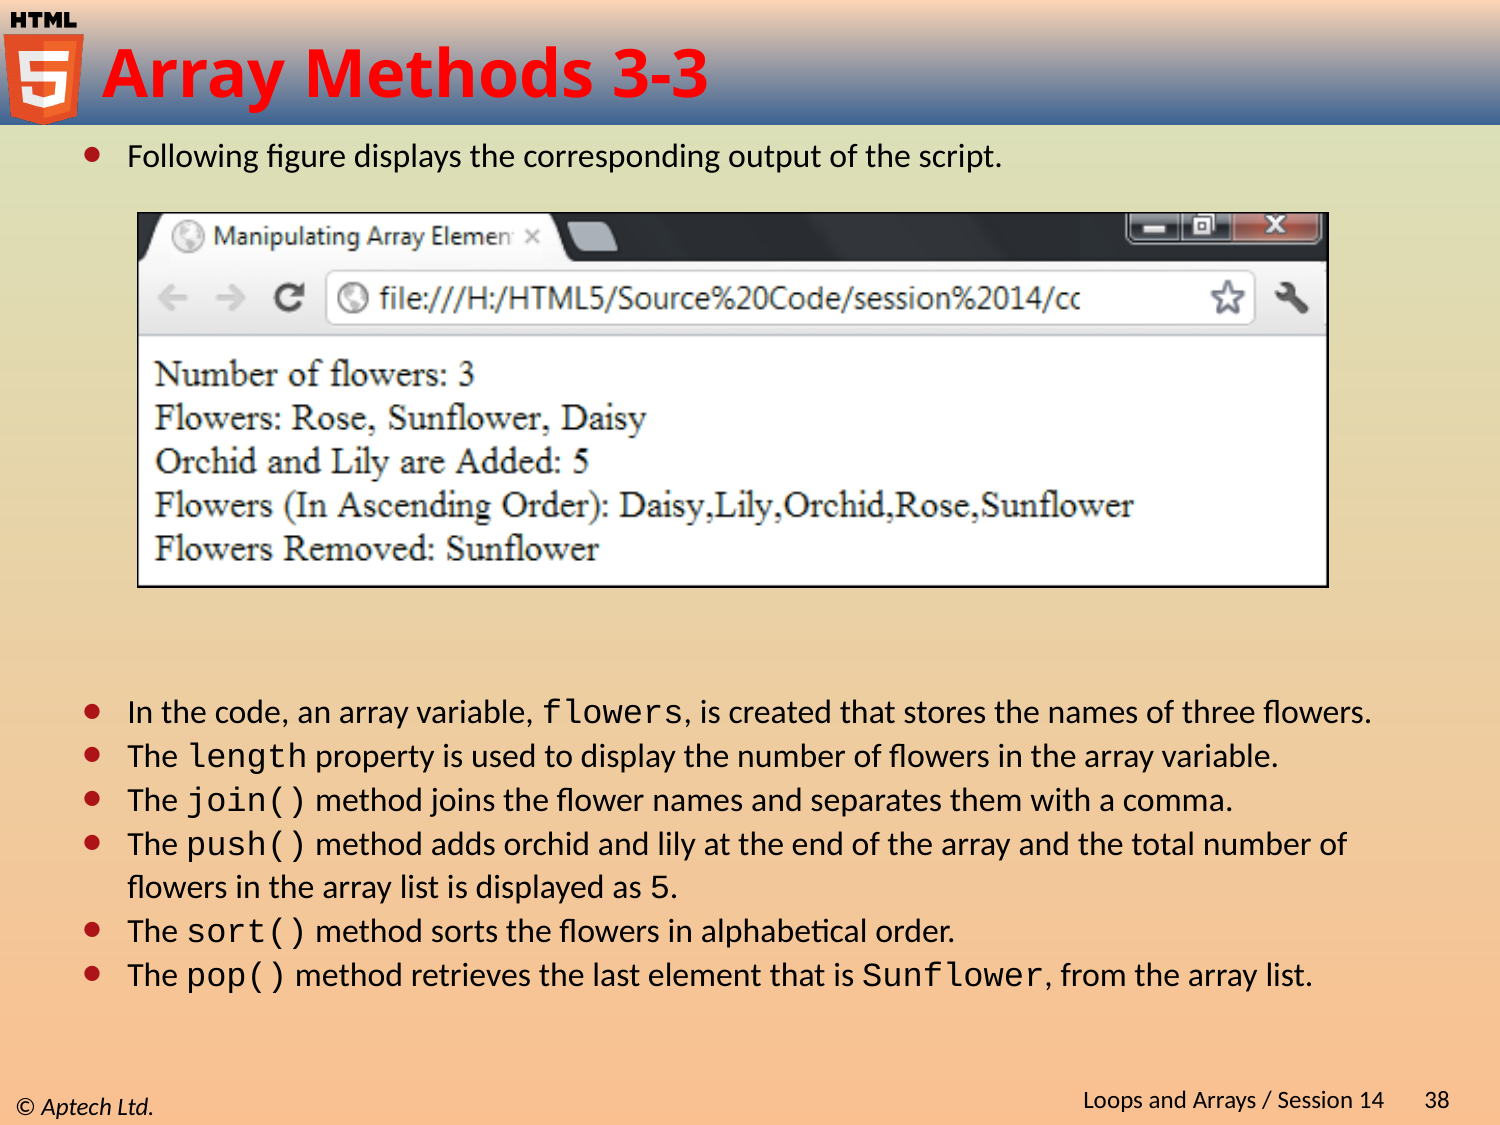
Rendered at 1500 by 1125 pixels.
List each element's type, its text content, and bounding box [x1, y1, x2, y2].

text_box In the code, an array variable, flowers, is created that stores the names of three flowers. The length property is used to display the number of flowers in the array variable. The join() method joins the flower names and separates them with a comma. The push() method adds orchid and lily at the end of the array and the total number of flowers in the array list is displayed as 5. The sort() method sorts the flowers in alphabetical order. The pop() method retrieves the last element that is Sunflower, from the array list. [37, 650, 1438, 1075]
slide_number 38 [1400, 1084, 1465, 1113]
picture [137, 212, 1330, 588]
footer Loops and Arrays / Session 14 [412, 1084, 1400, 1113]
picture [0, 12, 100, 125]
title Array Methods 3-3 [87, 37, 1338, 106]
text_box Following figure displays the corresponding output of the script. [37, 137, 1438, 213]
